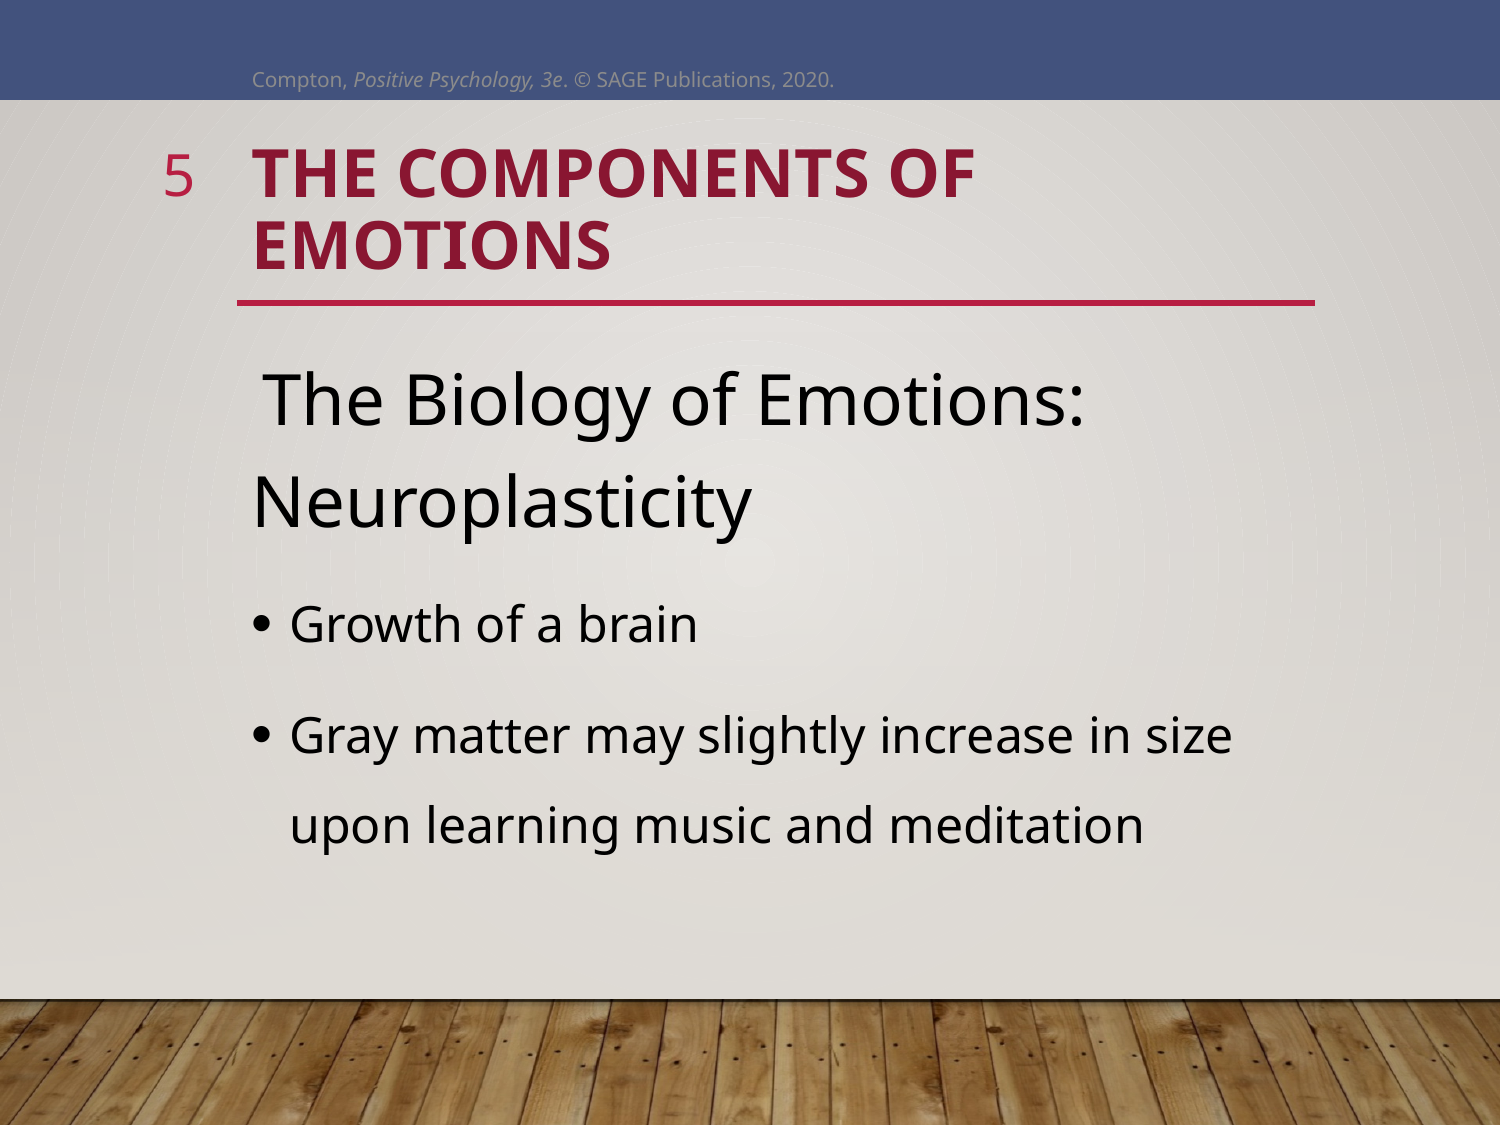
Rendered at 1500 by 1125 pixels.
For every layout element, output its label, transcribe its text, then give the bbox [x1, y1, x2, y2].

list The Biology of Emotions: Neuroplasticity Growth of a brain Gray matter may slightly increase in size upon learning music and meditation [236, 330, 1315, 897]
picture [0, 999, 1500, 1125]
title The Components of Emotions [236, 131, 1315, 305]
slide_number 5 [80, 131, 211, 214]
footer Compton, Positive Psychology, 3e. © SAGE Publications, 2020. [236, 54, 899, 105]
